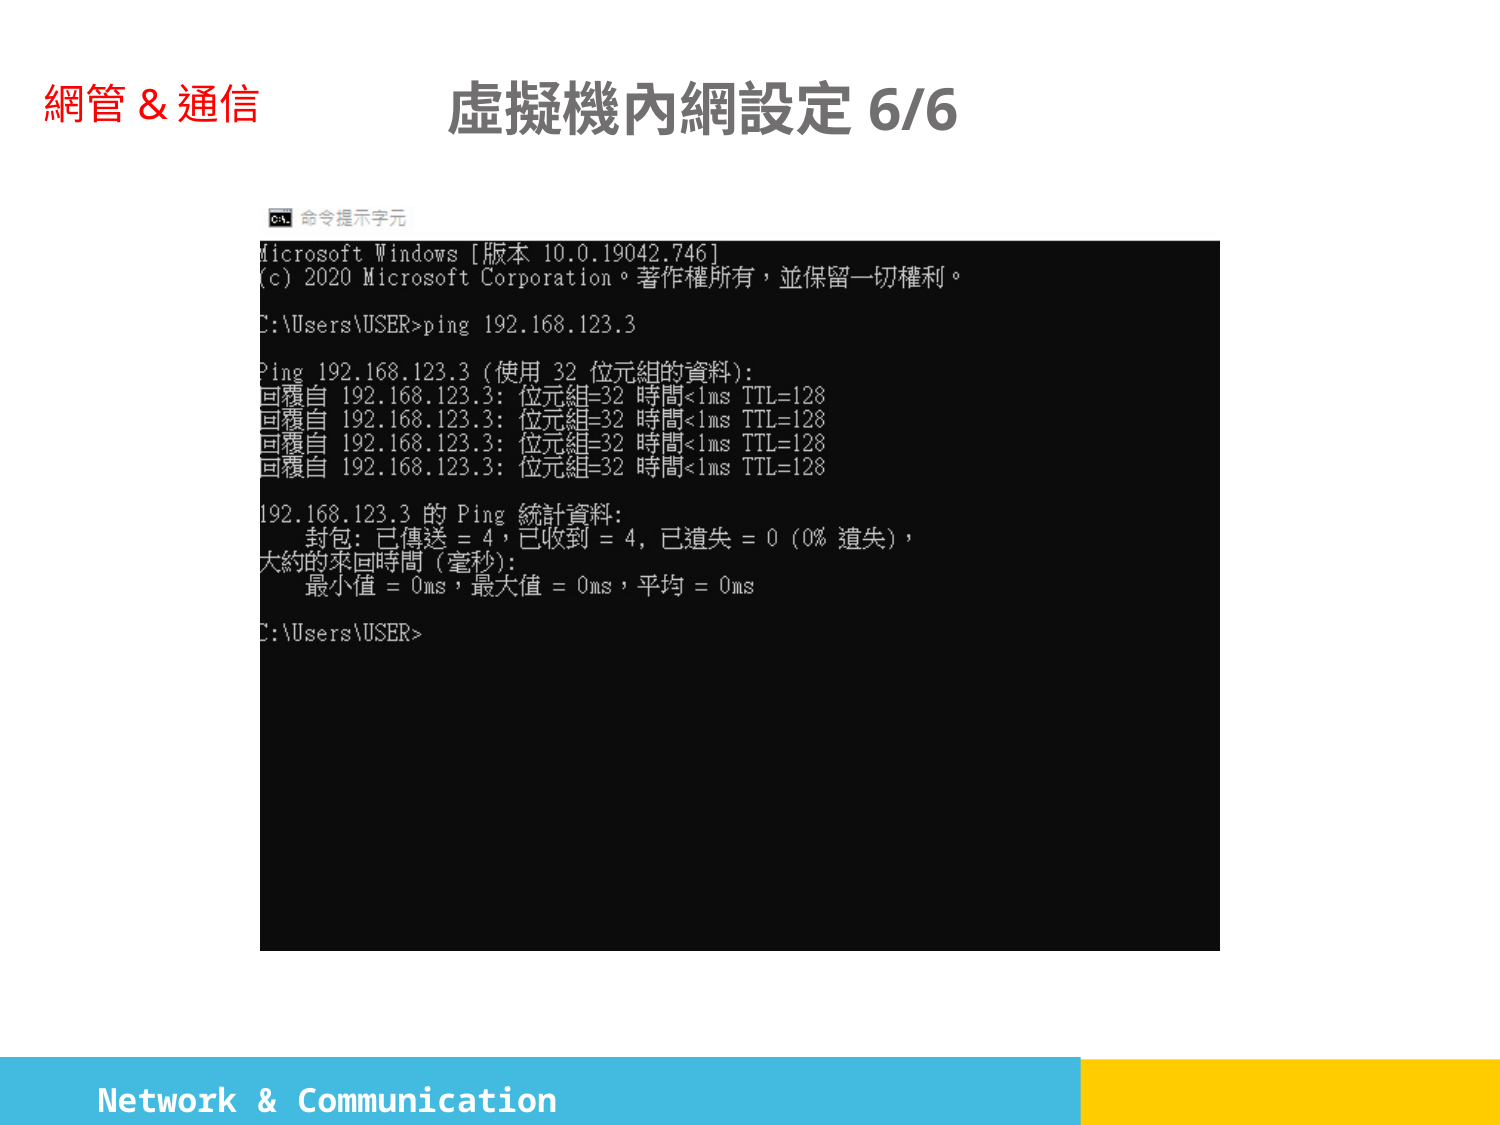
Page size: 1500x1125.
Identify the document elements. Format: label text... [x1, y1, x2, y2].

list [260, 207, 1220, 951]
title 虛擬機內網設定6/6 [431, 42, 1500, 171]
